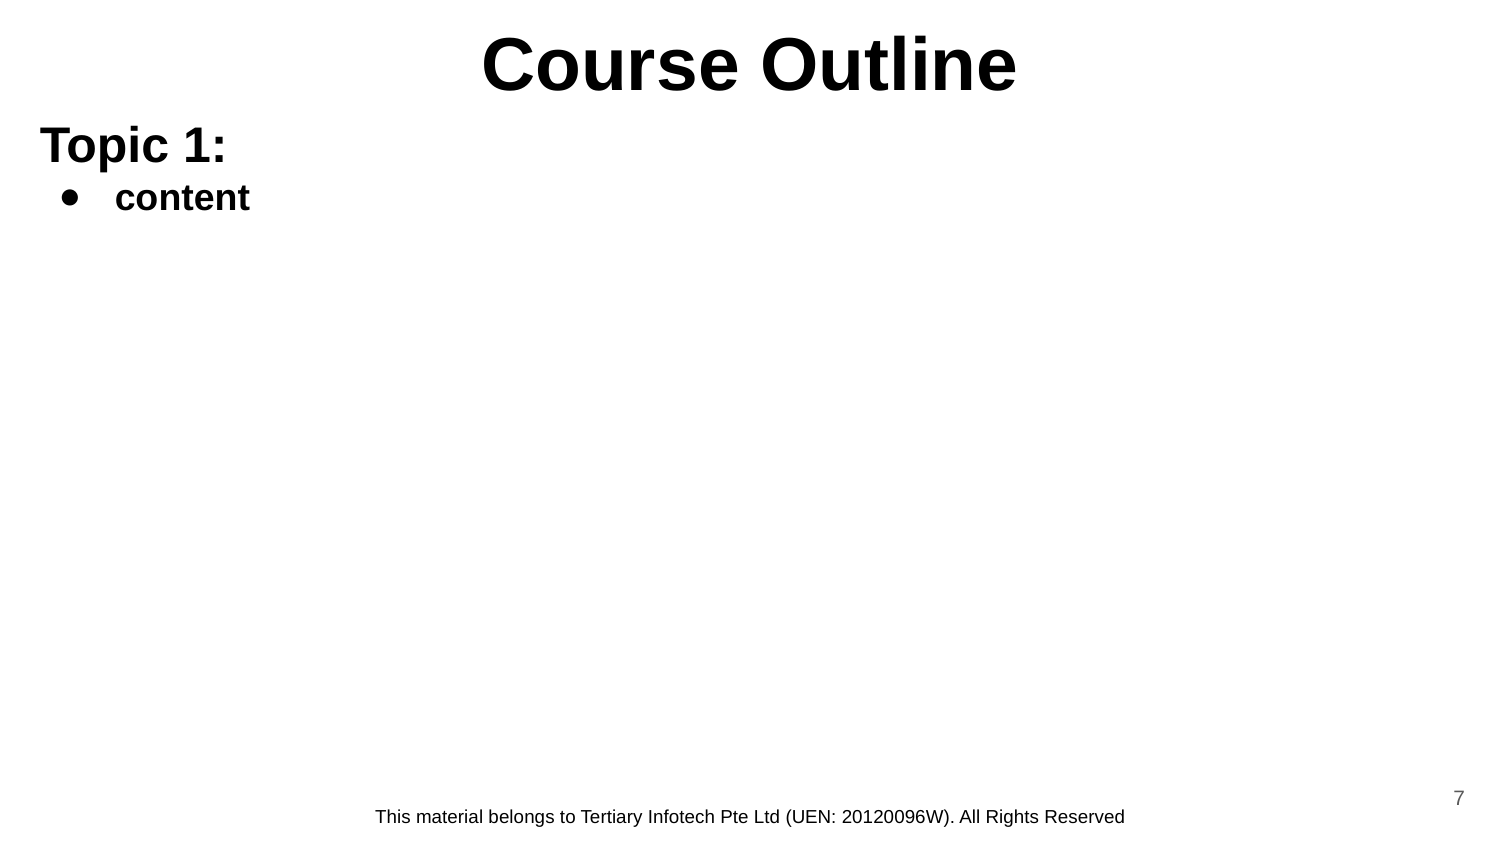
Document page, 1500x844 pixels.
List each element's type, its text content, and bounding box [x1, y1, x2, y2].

list Topic 1: content [24, 105, 1480, 818]
title Course Outline [0, 0, 1500, 94]
slide_number ‹#› [1389, 764, 1480, 830]
